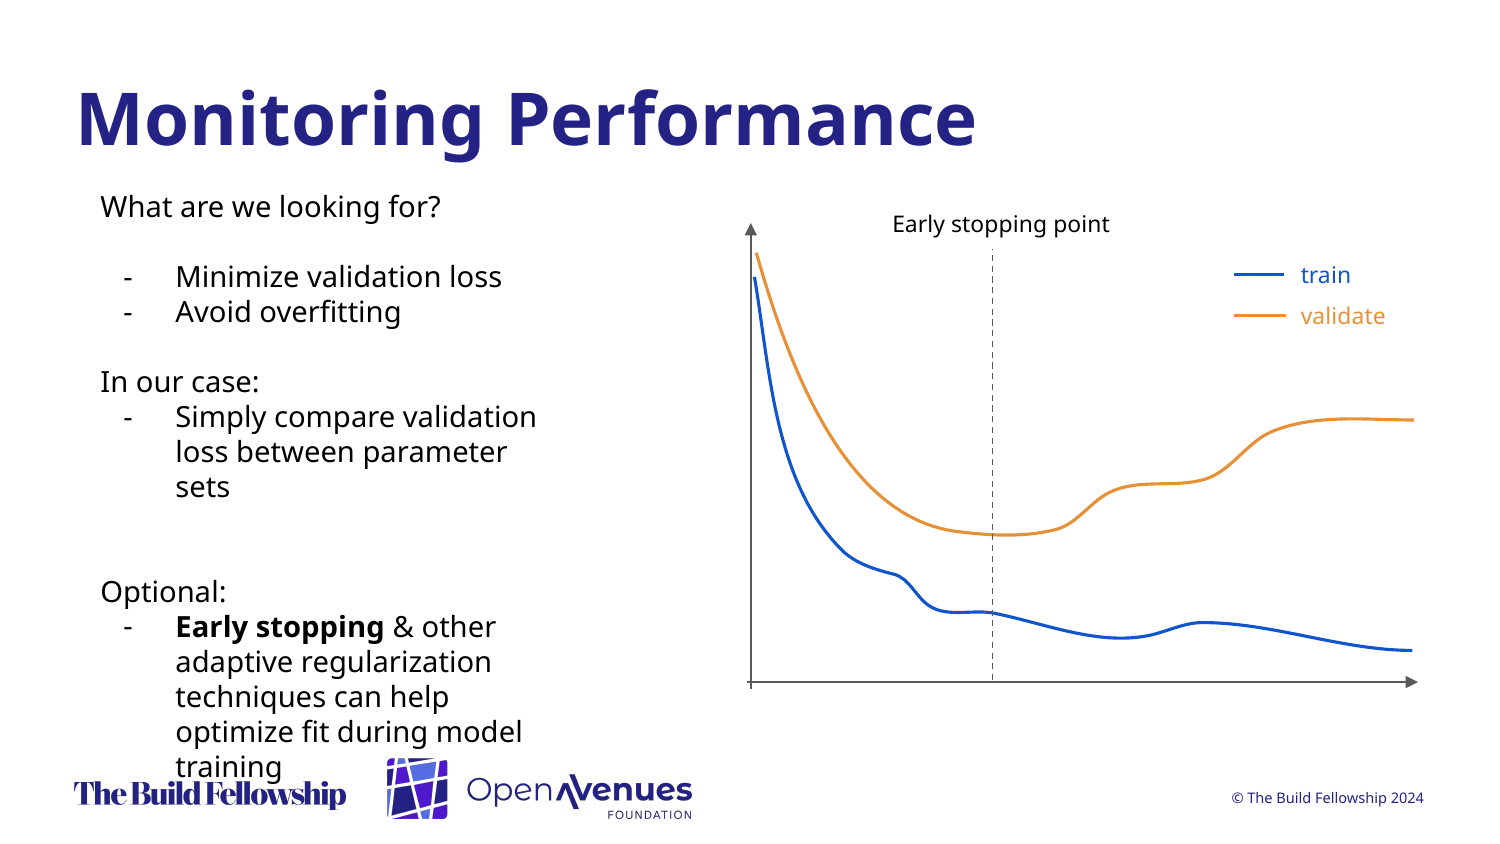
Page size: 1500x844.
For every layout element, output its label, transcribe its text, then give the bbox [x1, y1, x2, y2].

text_box [996, 313, 1415, 536]
text_box What are we looking for? Minimize validation loss Avoid overfitting In our case: Simply compare validation loss between parameter sets Optional: Early stopping & other adaptive regularization techniques can help optimize fit during model training [85, 173, 584, 708]
picture [387, 758, 692, 820]
text_box Early stopping point [877, 194, 1167, 248]
text_box [996, 487, 1413, 651]
title Monitoring Performance [75, 72, 1168, 246]
text_box [756, 277, 988, 613]
text_box [756, 252, 988, 535]
text_box train [1285, 249, 1470, 300]
text_box validate [1285, 300, 1470, 341]
picture [74, 781, 346, 810]
